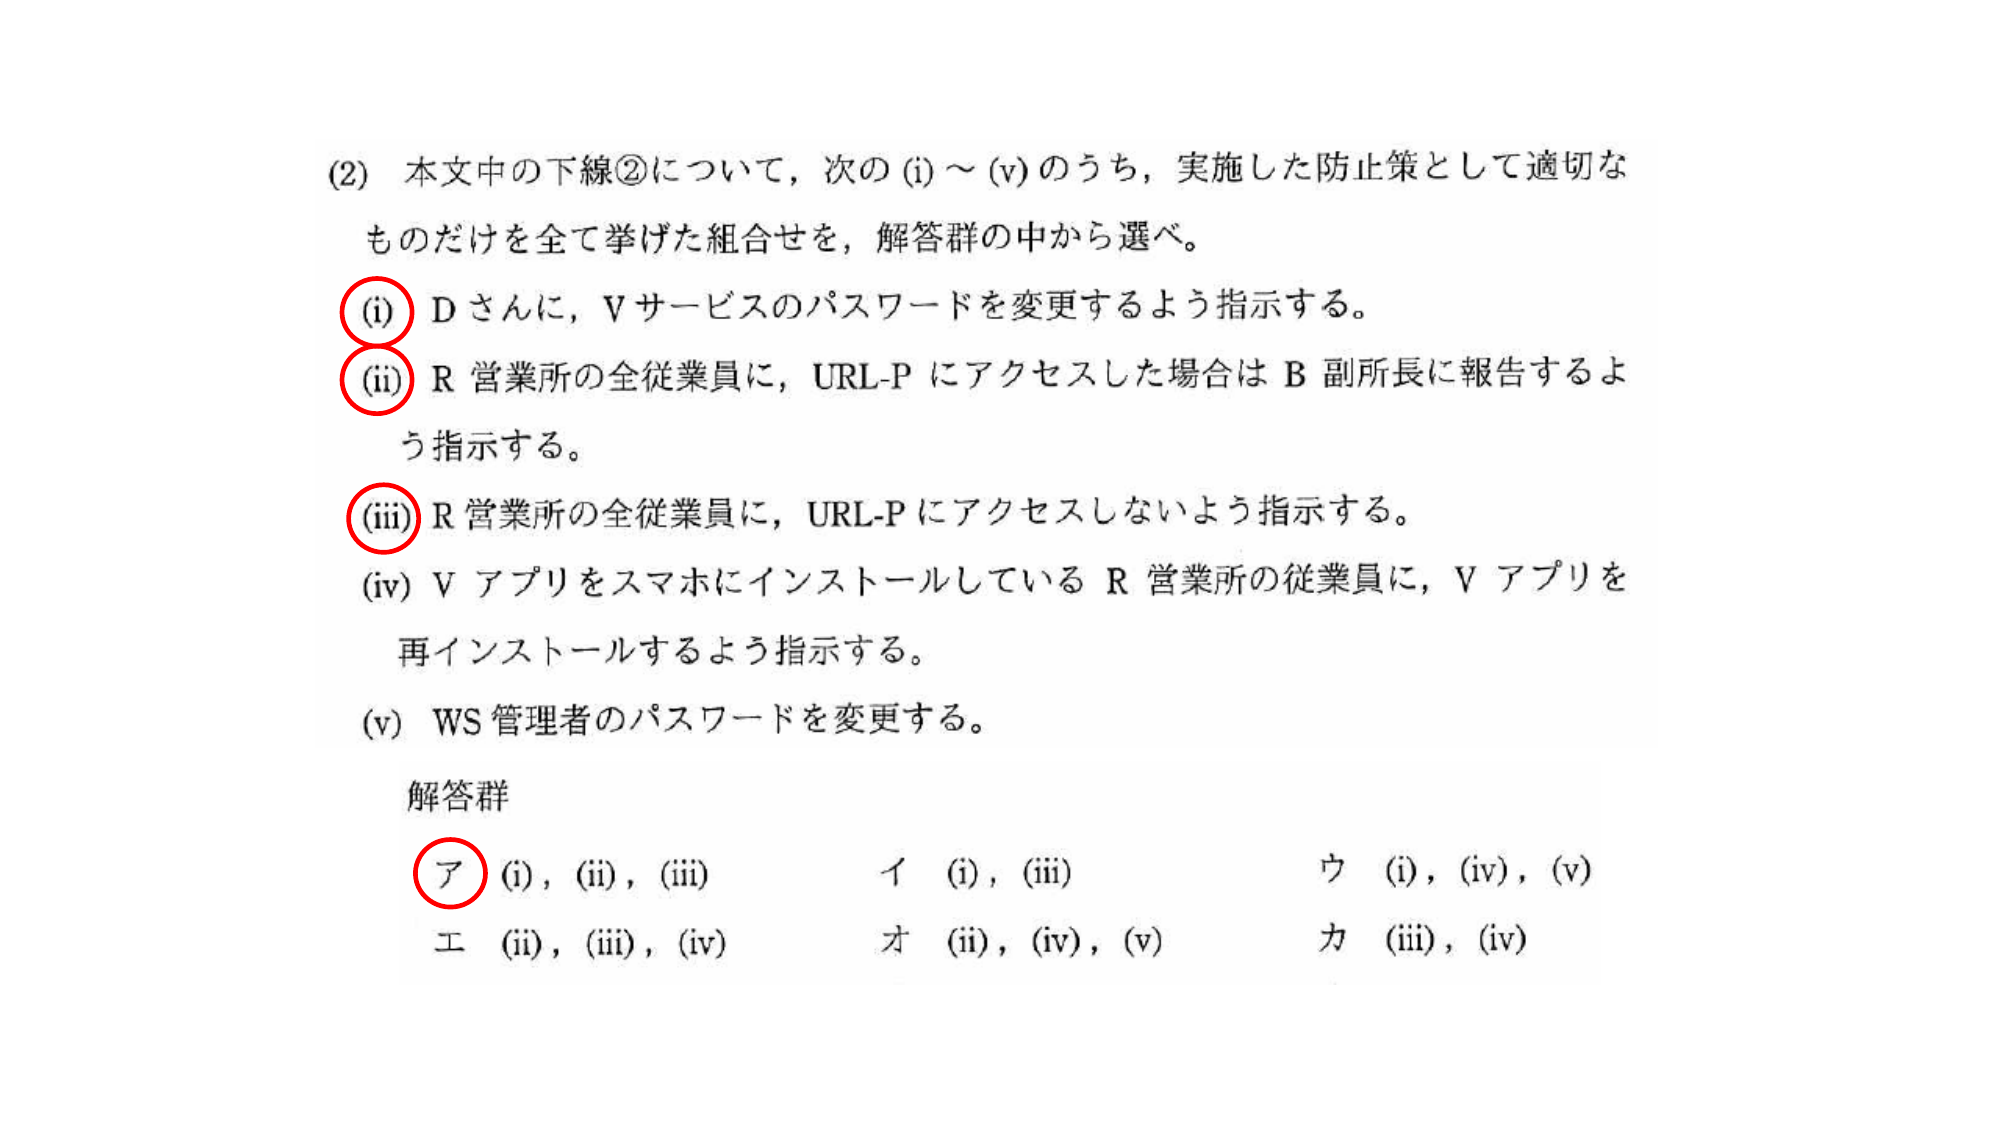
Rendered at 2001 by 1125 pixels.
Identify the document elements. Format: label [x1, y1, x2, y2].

picture [315, 139, 1659, 748]
picture [399, 761, 1601, 986]
